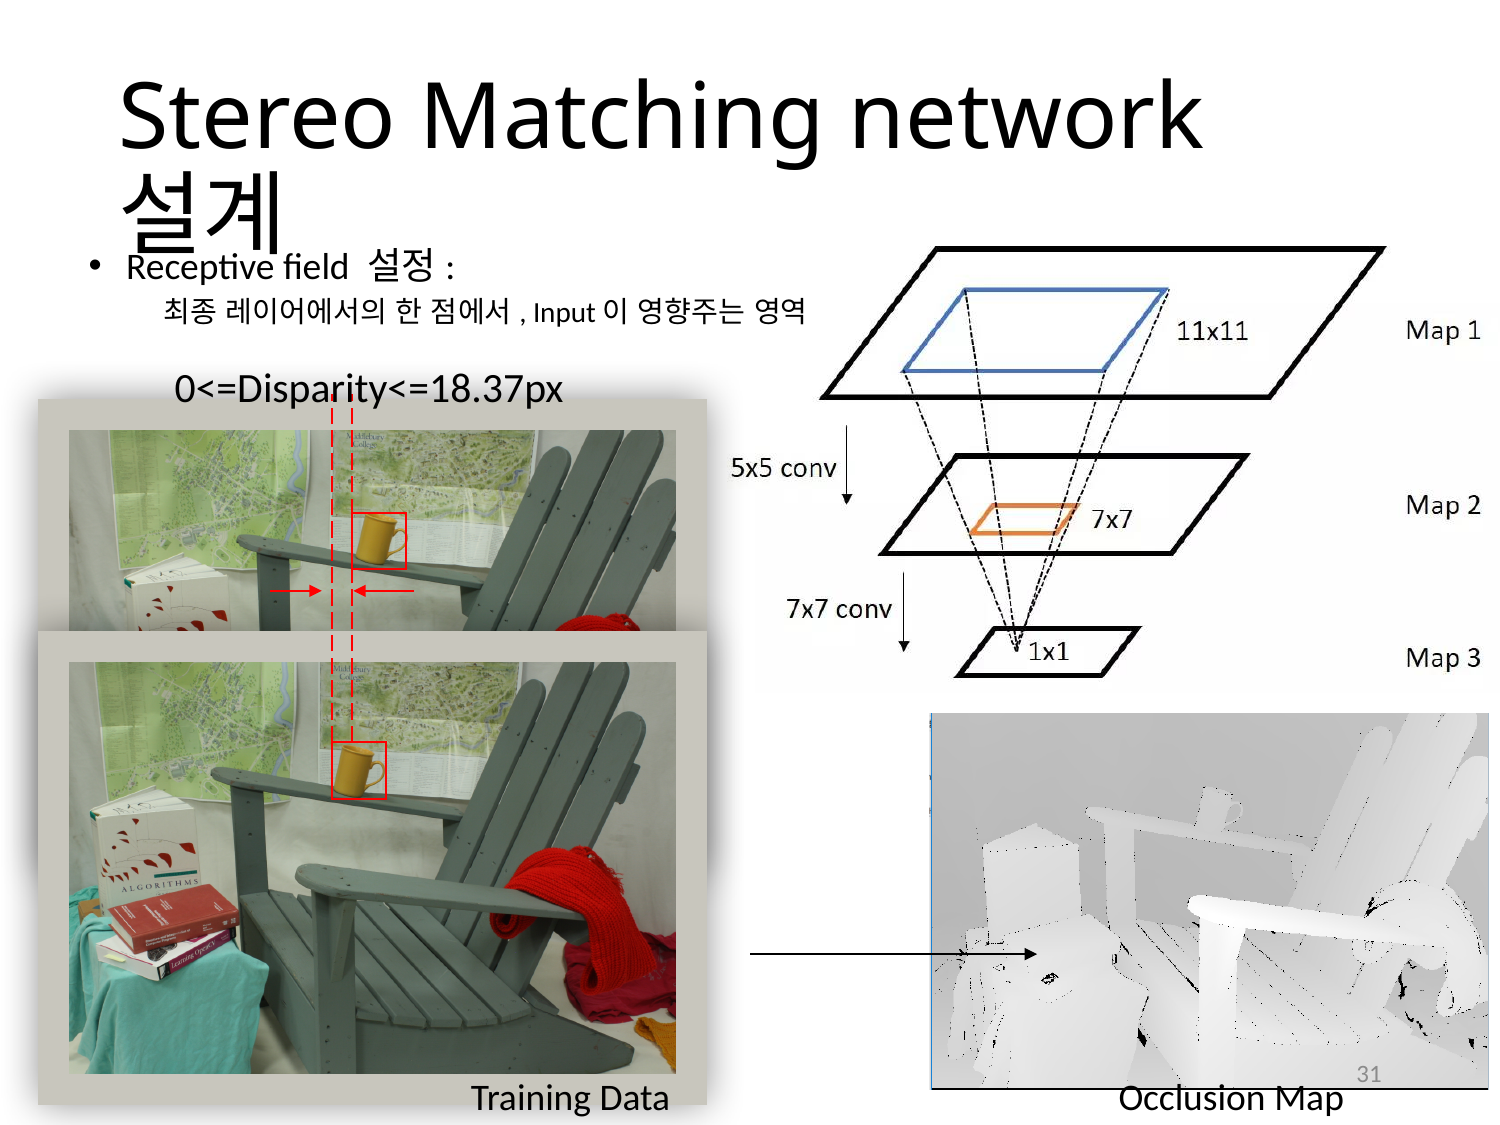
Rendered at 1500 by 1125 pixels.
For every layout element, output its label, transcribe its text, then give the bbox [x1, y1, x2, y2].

picture [929, 713, 1489, 1090]
slide_number 31 [1059, 1090, 1397, 1103]
text_box Occlusion Map [1101, 1103, 1361, 1125]
title Stereo Matching network 설계 [103, 59, 1397, 246]
picture [712, 246, 1500, 693]
text_box Training Data [392, 1065, 749, 1125]
list Receptive field 설정: 최종 레이어에서의 한 점에서, Input이 영향주는 영역 [73, 239, 1368, 379]
text_box 0<=Disparity<=18.37px [159, 353, 579, 419]
picture [69, 429, 676, 1074]
